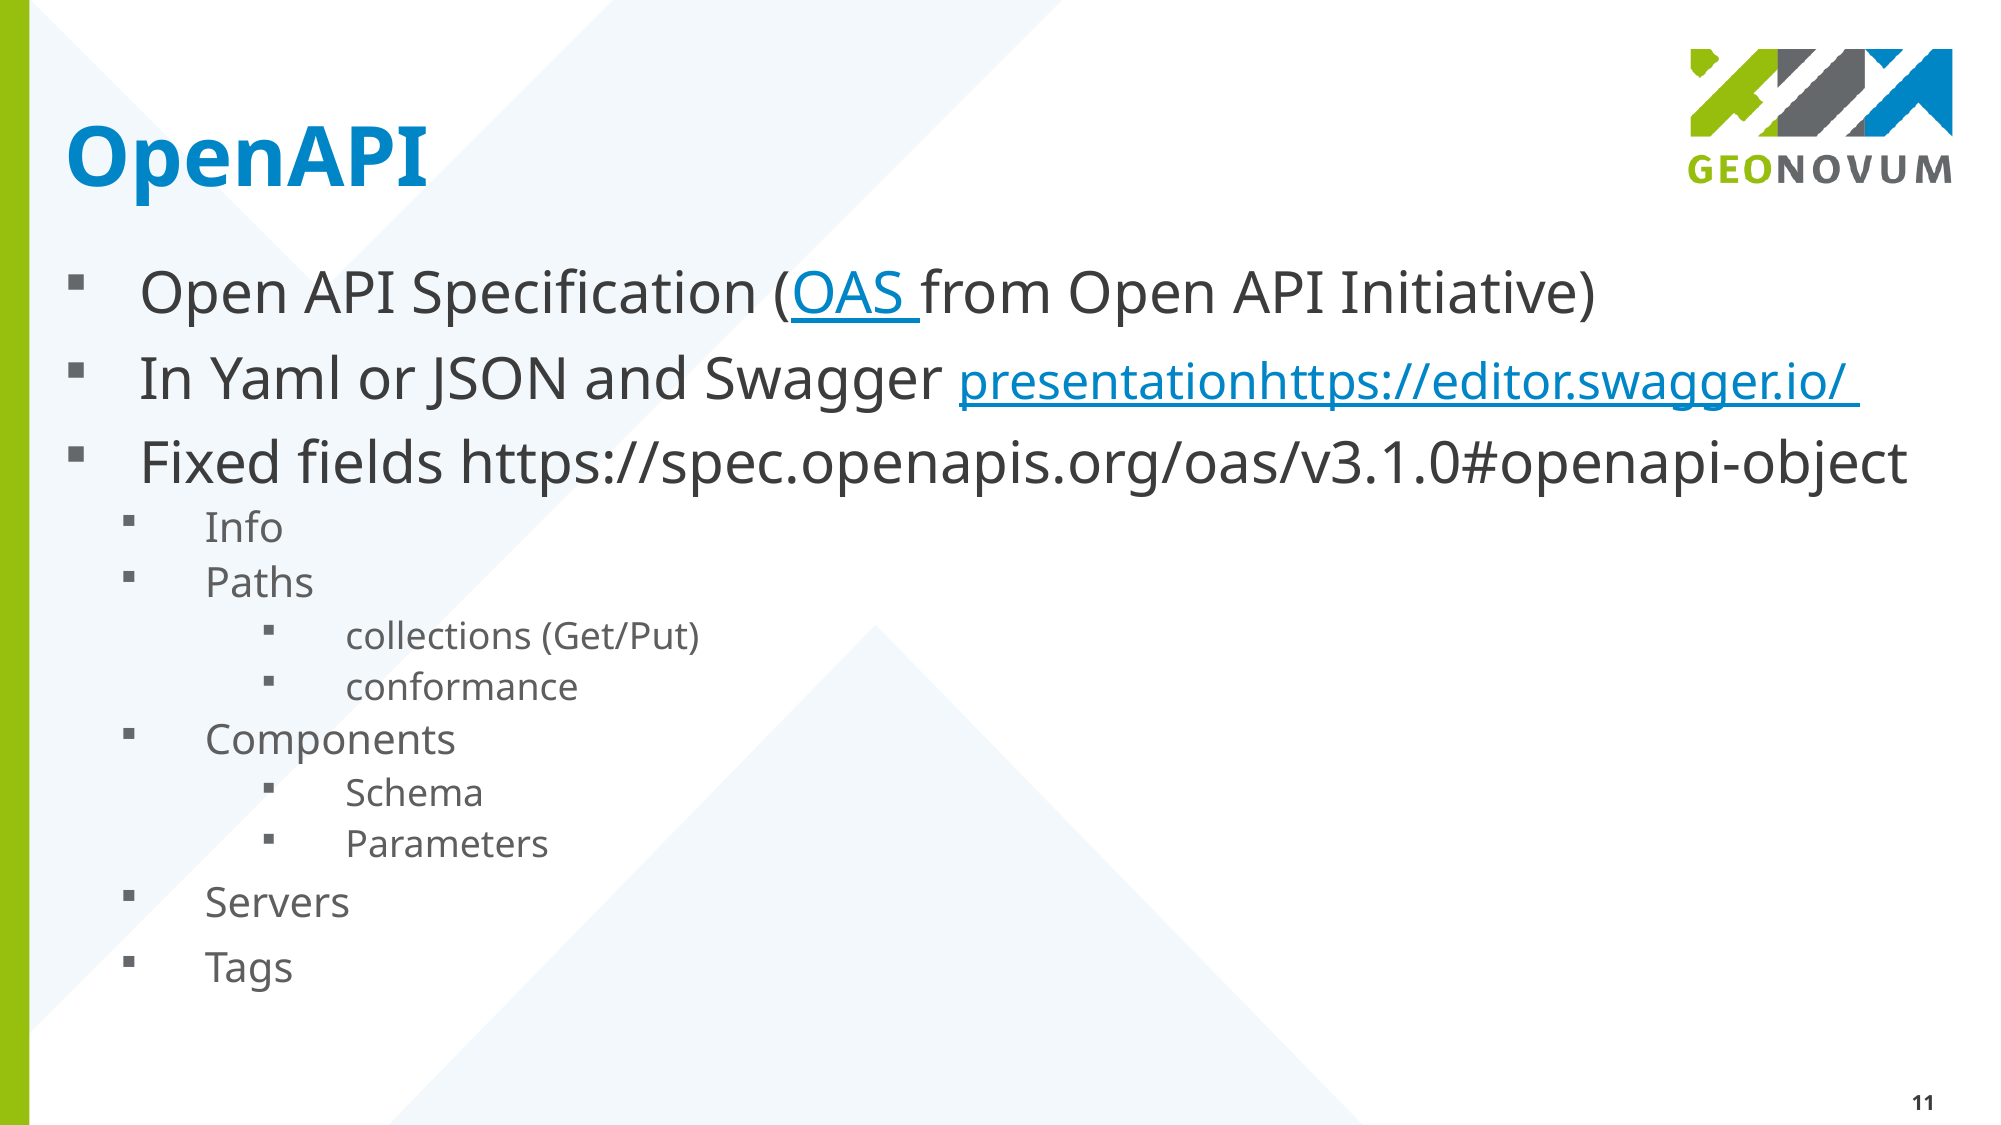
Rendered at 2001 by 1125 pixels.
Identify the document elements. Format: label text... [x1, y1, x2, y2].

picture [1686, 49, 1955, 186]
slide_number 11 [1824, 1088, 1951, 1120]
list Open API Specification (OAS from Open API Initiative) In Yaml or JSON and Swagger presentationhttps://editor.swagger.io/ Fixed fields https://spec.openapis.org/oas/v3.1.0#openapi-object Info Paths collections (Get/Put) conformance Components Schema Parameters Servers Tags [49, 249, 1951, 1059]
title OpenAPI [49, 0, 1654, 210]
